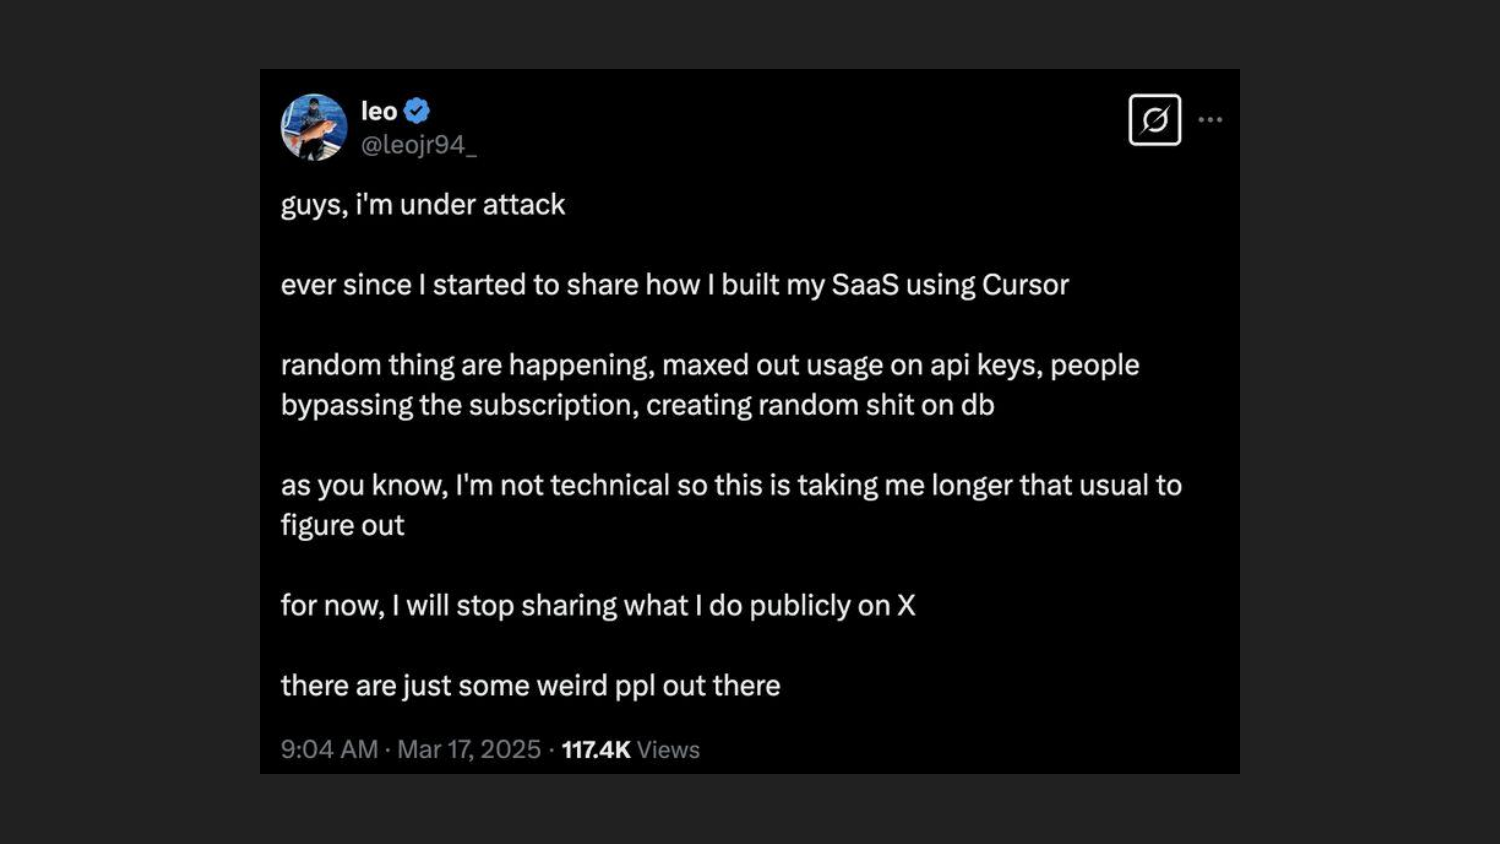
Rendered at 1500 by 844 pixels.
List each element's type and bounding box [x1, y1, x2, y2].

picture [260, 69, 1240, 774]
